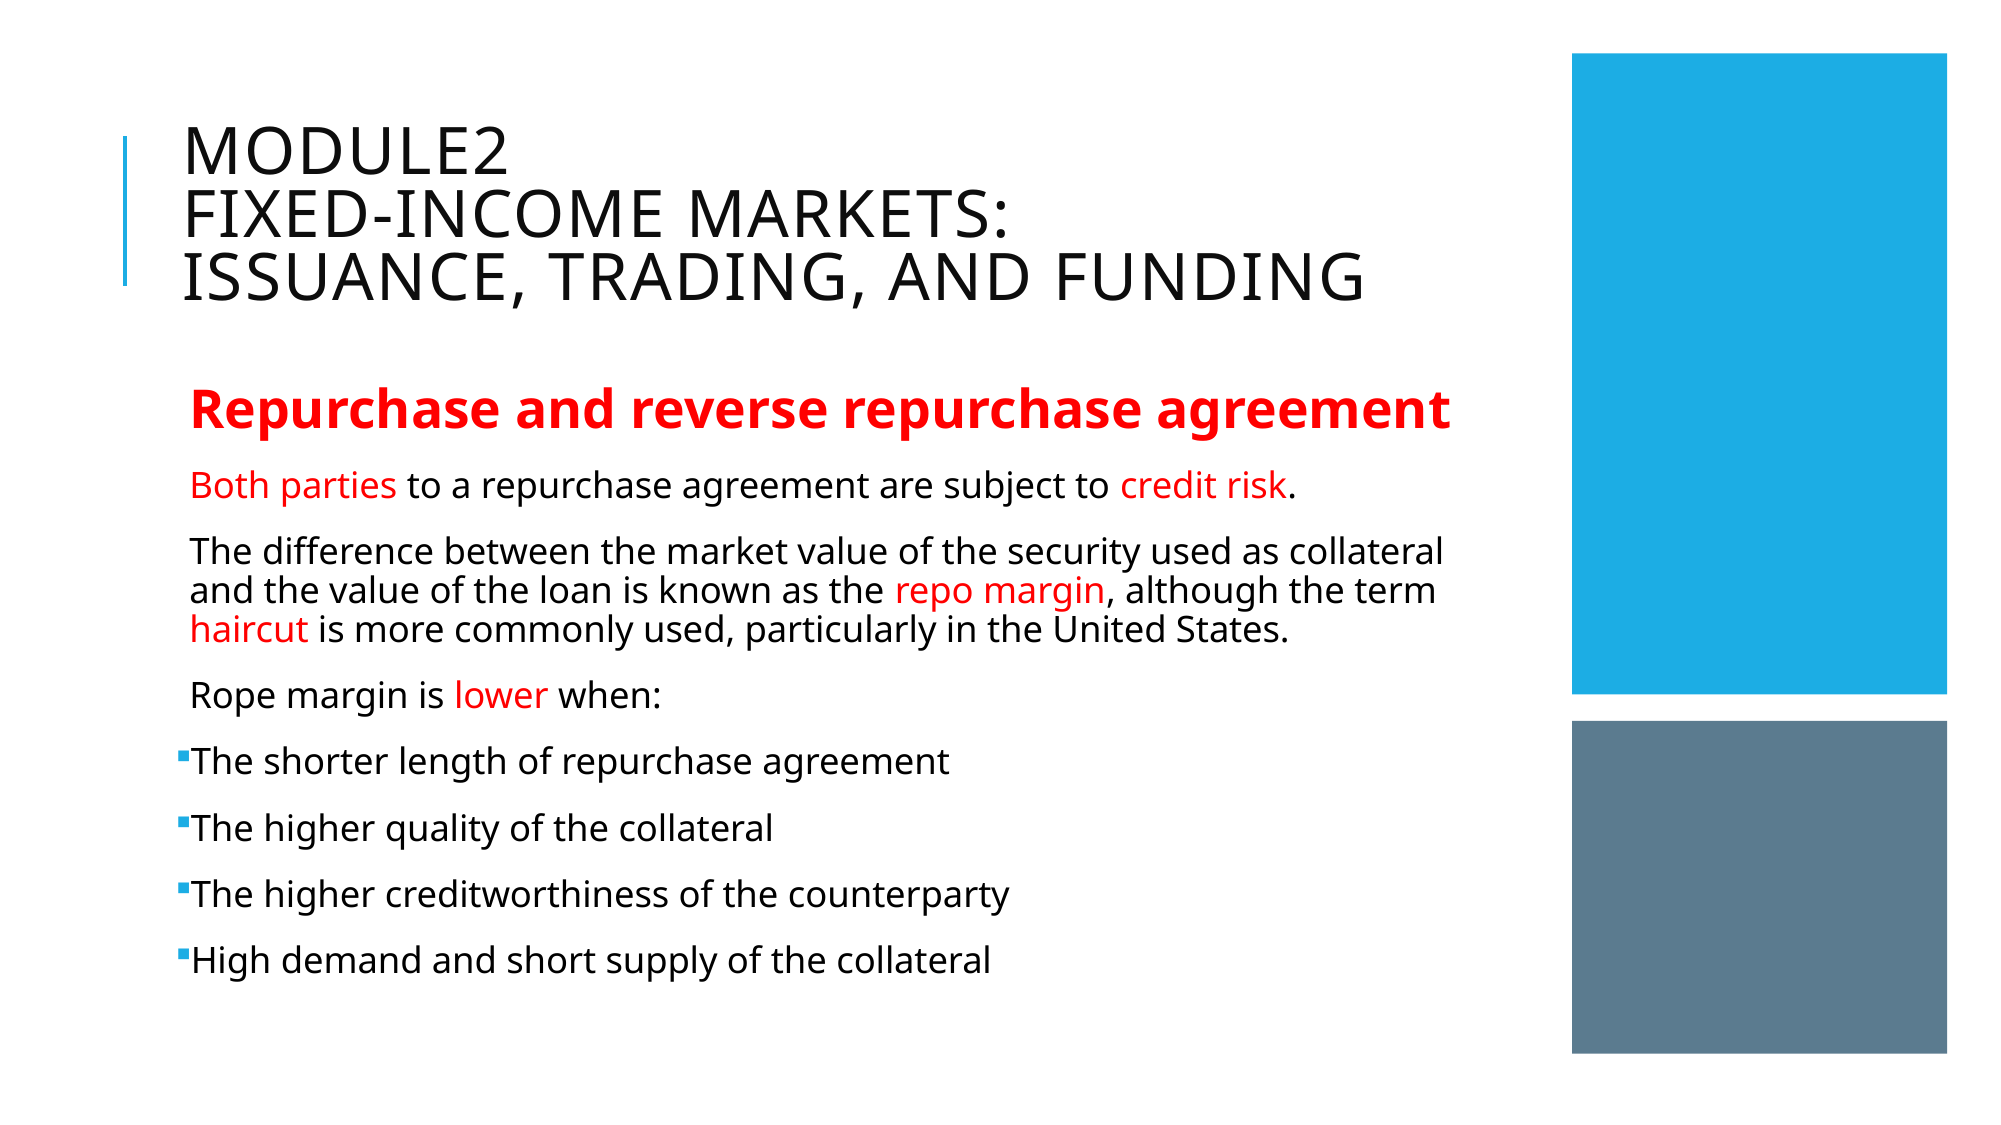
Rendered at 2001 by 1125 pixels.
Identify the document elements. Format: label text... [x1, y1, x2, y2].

text_box [1571, 52, 1948, 696]
title Module2 Fixed-Income markets: issuance, trading, and funding [168, 96, 1484, 342]
list Repurchase and reverse repurchase agreement Both parties to a repurchase agreement are subject to credit risk. The difference between the market value of the security used as collateral and the value of the loan is known as the repo margin, although the term haircut is more commonly used, particularly in the United States. Rope margin is lower when: The shorter length of repurchase agreement The higher quality of the collateral The higher creditworthiness of the counterparty High demand and short supply of the collateral [168, 375, 1484, 1035]
text_box [1571, 720, 1948, 1055]
